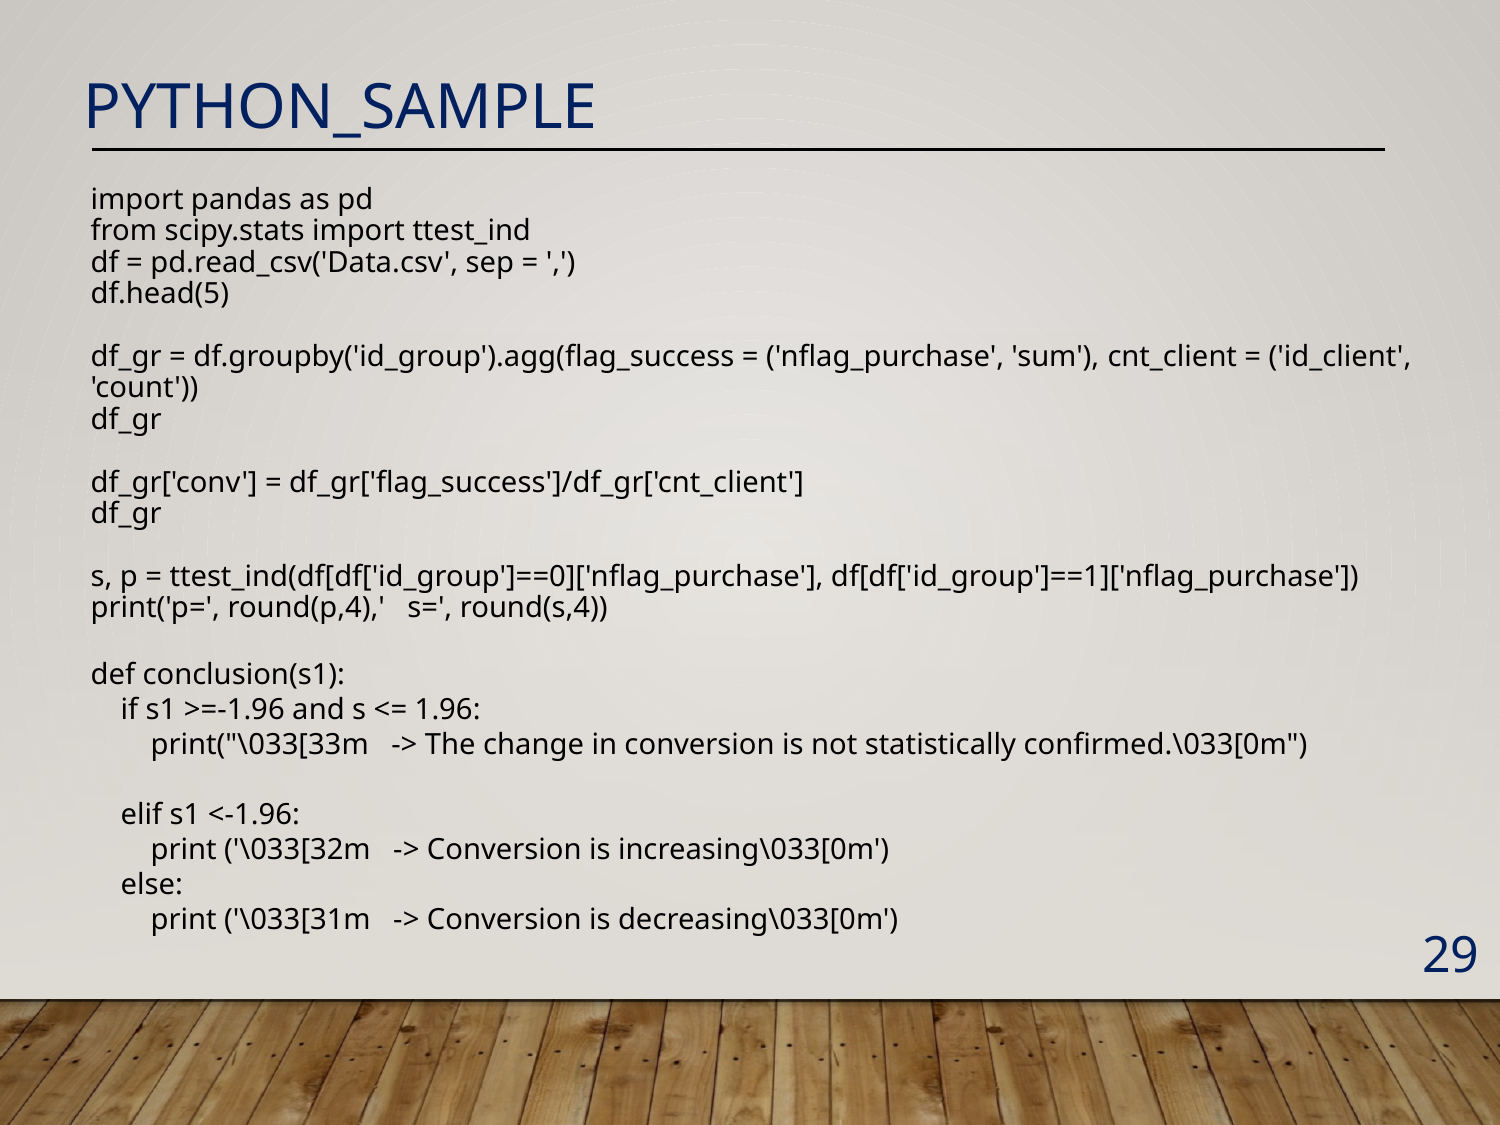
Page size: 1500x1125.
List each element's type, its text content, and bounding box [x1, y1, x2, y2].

text_box [91, 175, 1461, 823]
text_box Python_Sample [68, 67, 1415, 150]
text_box import pandas as pd from scipy.stats import ttest_ind df = pd.read_csv('Data.csv', sep = ',') df.head(5) df_gr = df.groupby('id_group').agg(flag_success = ('nflag_purchase', 'sum'), cnt_client = ('id_client', 'count')) df_gr df_gr['conv'] = df_gr['flag_success']/df_gr['cnt_client'] df_gr s, p = ttest_ind(df[df['id_group']==0]['nflag_purchase'], df[df['id_group']==1]['nflag_purchase']) print('p=', round(p,4),' s=', round(s,4)) def conclusion(s1): if s1 >=-1.96 and s <= 1.96: print("\033[33m -> The change in conversion is not statistically confirmed.\033[0m") elif s1 <-1.96: print ('\033[32m -> Conversion is increasing\033[0m') else: print ('\033[31m -> Conversion is decreasing\033[0m') [75, 176, 1443, 974]
slide_number 29 [1363, 915, 1495, 998]
picture [0, 999, 1500, 1125]
